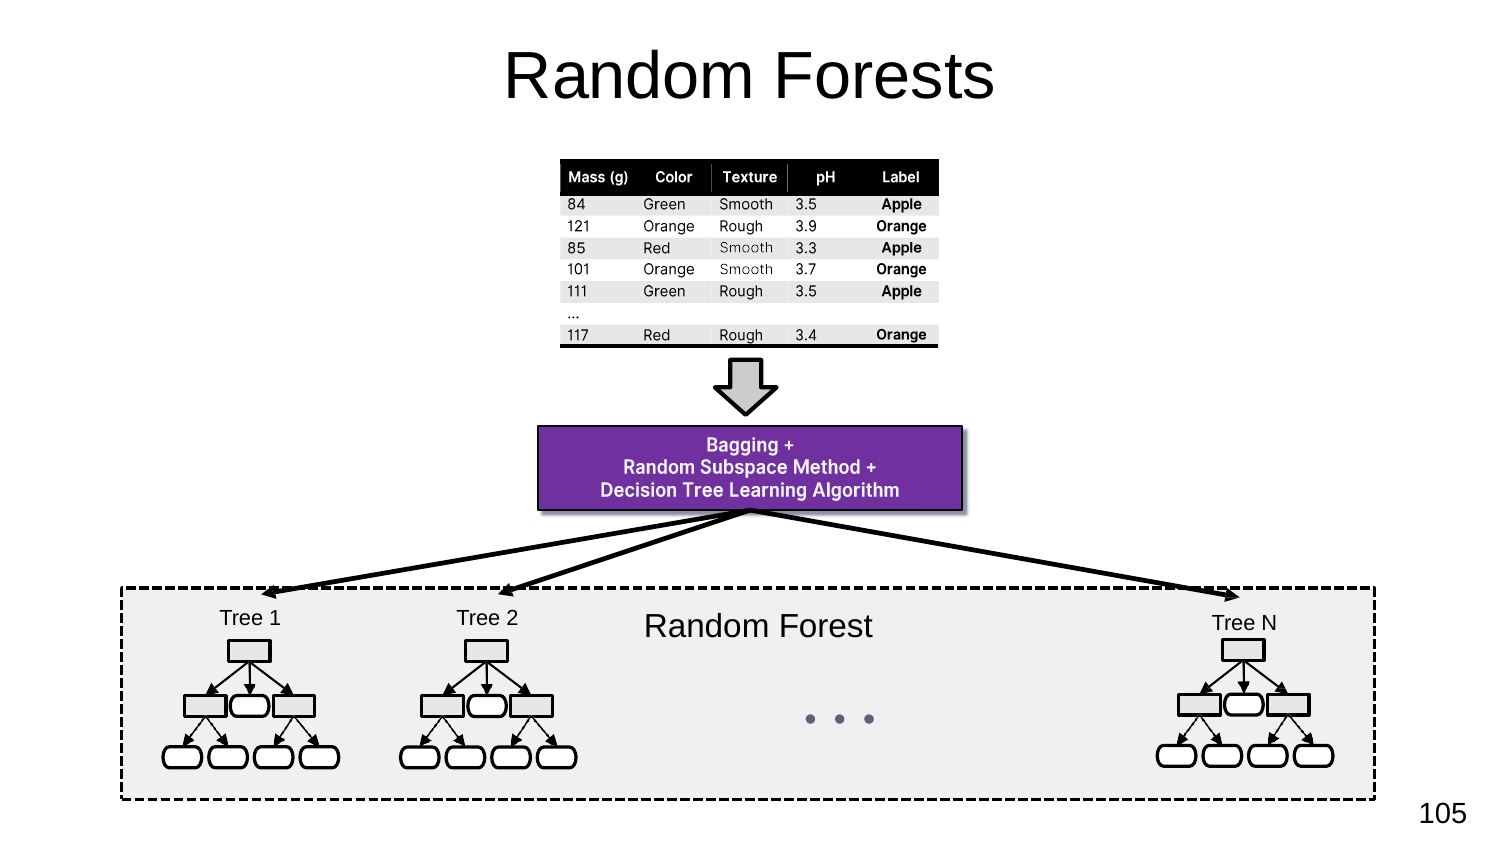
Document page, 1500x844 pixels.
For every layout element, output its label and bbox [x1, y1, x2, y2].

text_box [121, 425, 1375, 800]
text_box [719, 193, 782, 302]
text_box [719, 324, 772, 346]
text_box [876, 259, 935, 302]
table_cell [560, 191, 938, 344]
text_box [29, 16, 1472, 133]
text_box [712, 357, 779, 417]
text_box [795, 193, 824, 302]
text_box [876, 324, 935, 346]
text_box [795, 324, 824, 346]
slide_number [1403, 779, 1494, 844]
text_box [568, 166, 636, 188]
text_box [876, 193, 935, 258]
text_box [643, 324, 679, 346]
table_header [560, 159, 938, 191]
text_box [567, 193, 597, 346]
text_box [643, 193, 703, 302]
text_box [882, 166, 927, 188]
text_box [722, 166, 785, 188]
text_box [816, 166, 845, 188]
text_box [655, 166, 700, 188]
